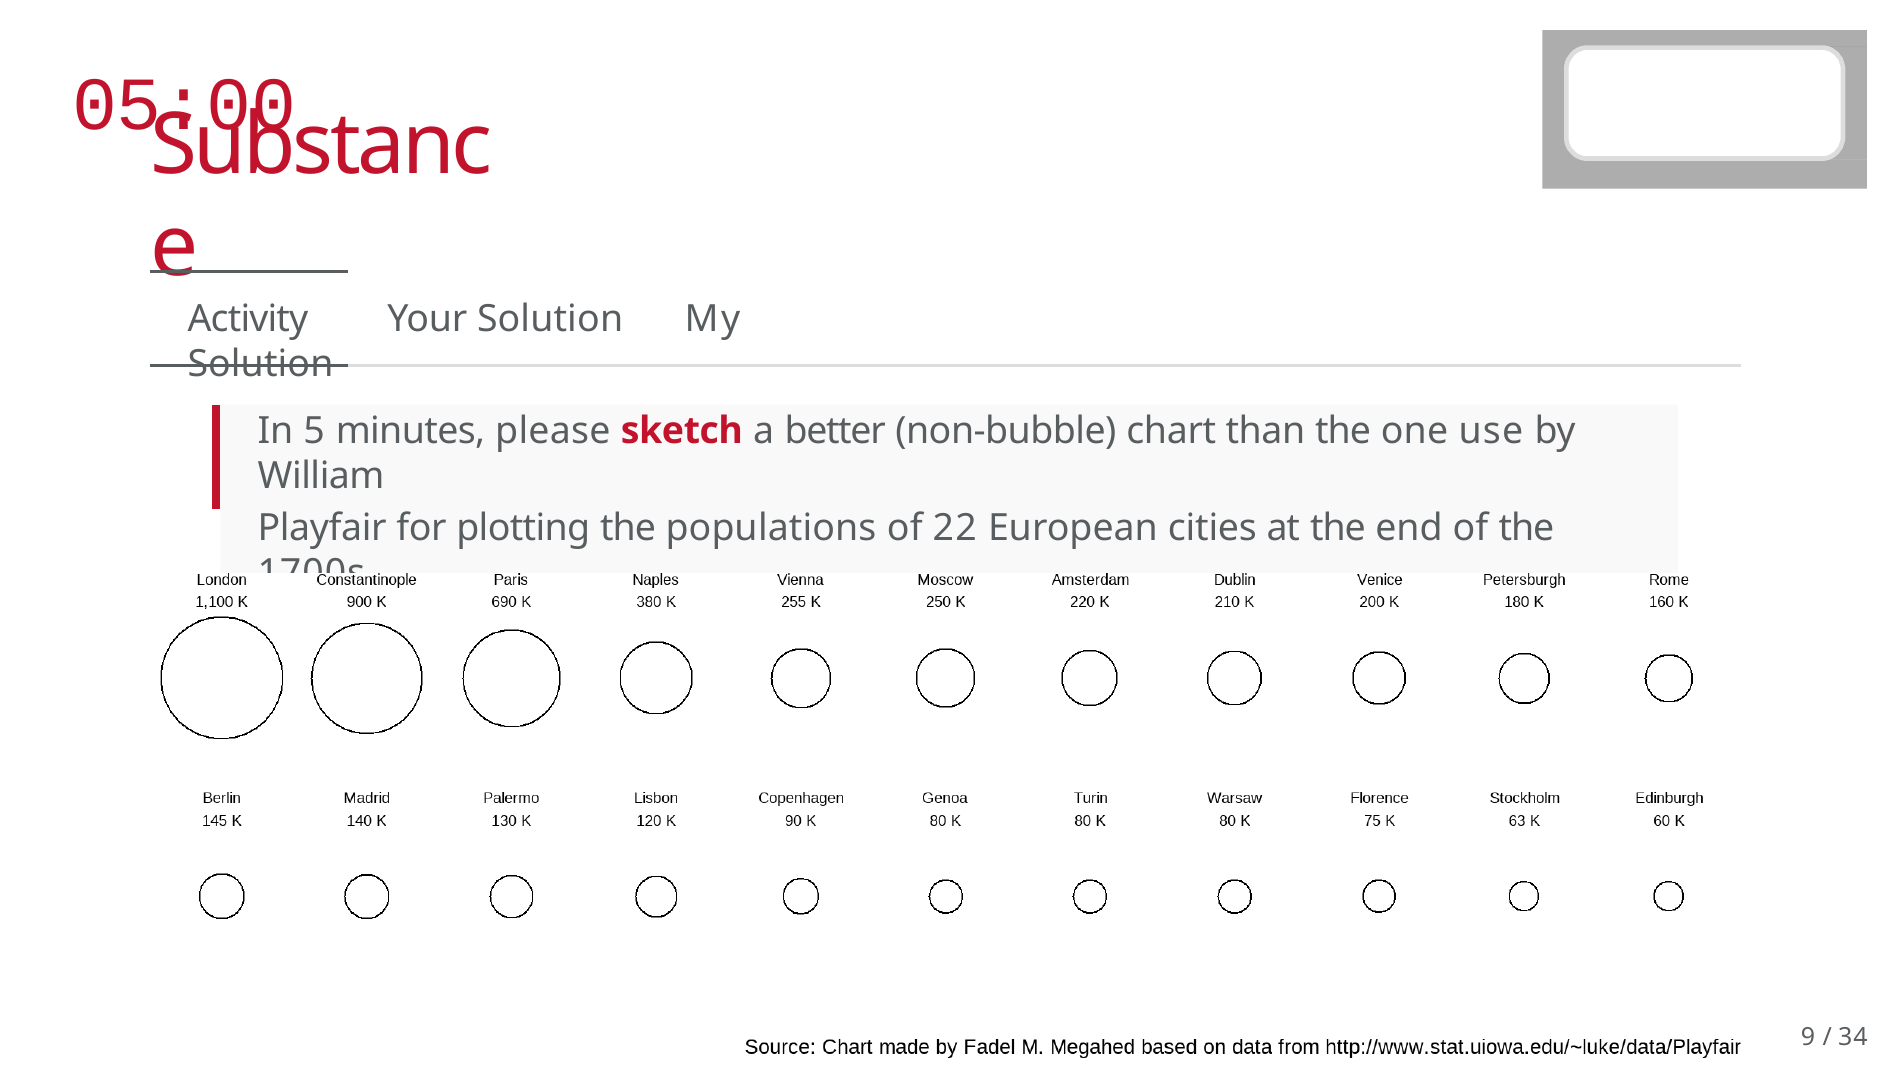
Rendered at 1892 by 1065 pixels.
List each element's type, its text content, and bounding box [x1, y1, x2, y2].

text_box [1542, 30, 1867, 189]
text_box In 5 minutes, please sketch a better (non-bubble) chart than the one use by William Playfair for plotting the populations of 22 European cities at the end of the 1700s. [220, 404, 1679, 573]
title 05:00 [72, 52, 1820, 233]
text_box [1574, 47, 1843, 159]
slide_number 7 / 34 [1780, 1020, 1868, 1065]
text_box [160, 573, 1741, 1058]
text_box Activity Your Solution My Solution [185, 291, 882, 384]
text_box Substance [147, 233, 508, 293]
